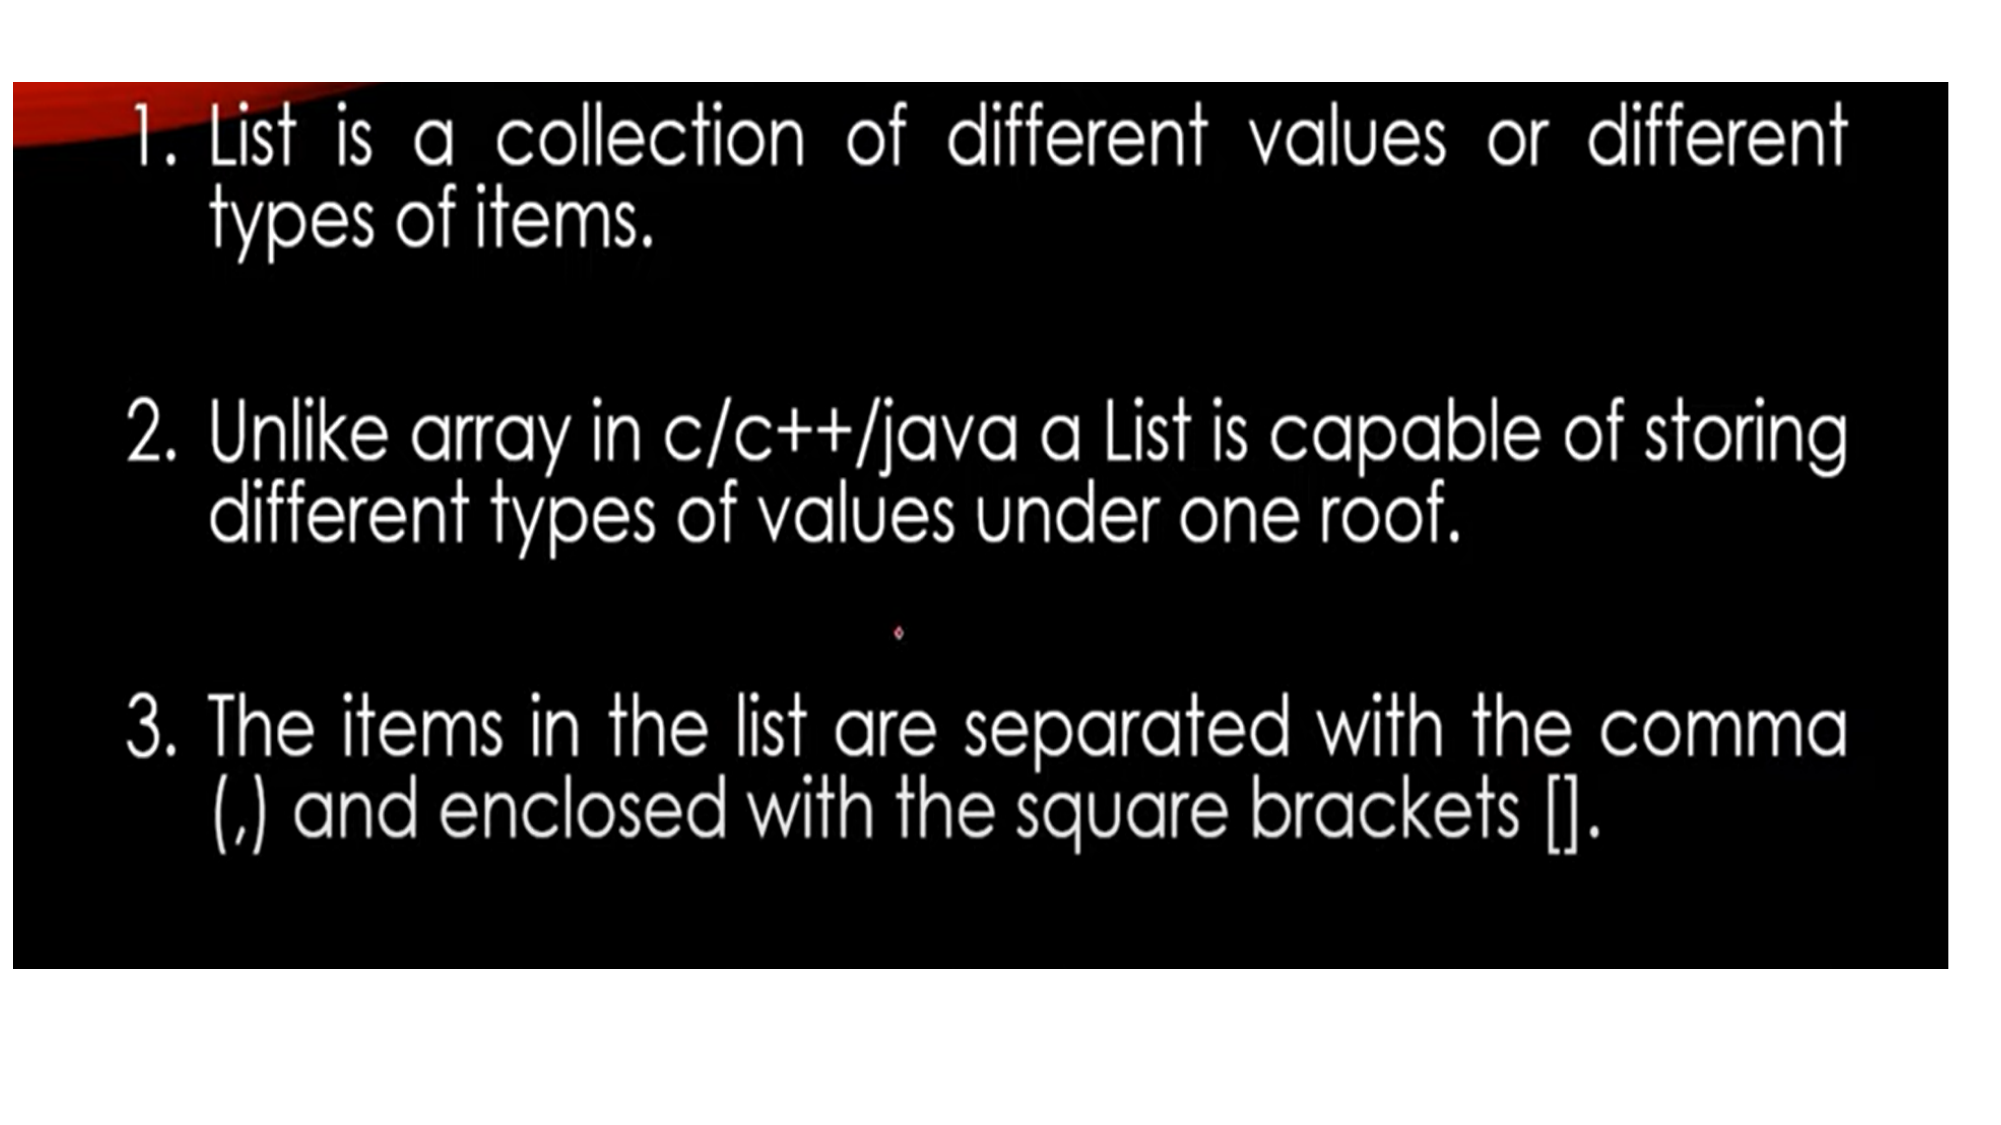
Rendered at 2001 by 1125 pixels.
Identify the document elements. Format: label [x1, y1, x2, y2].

picture [0, 82, 1949, 969]
